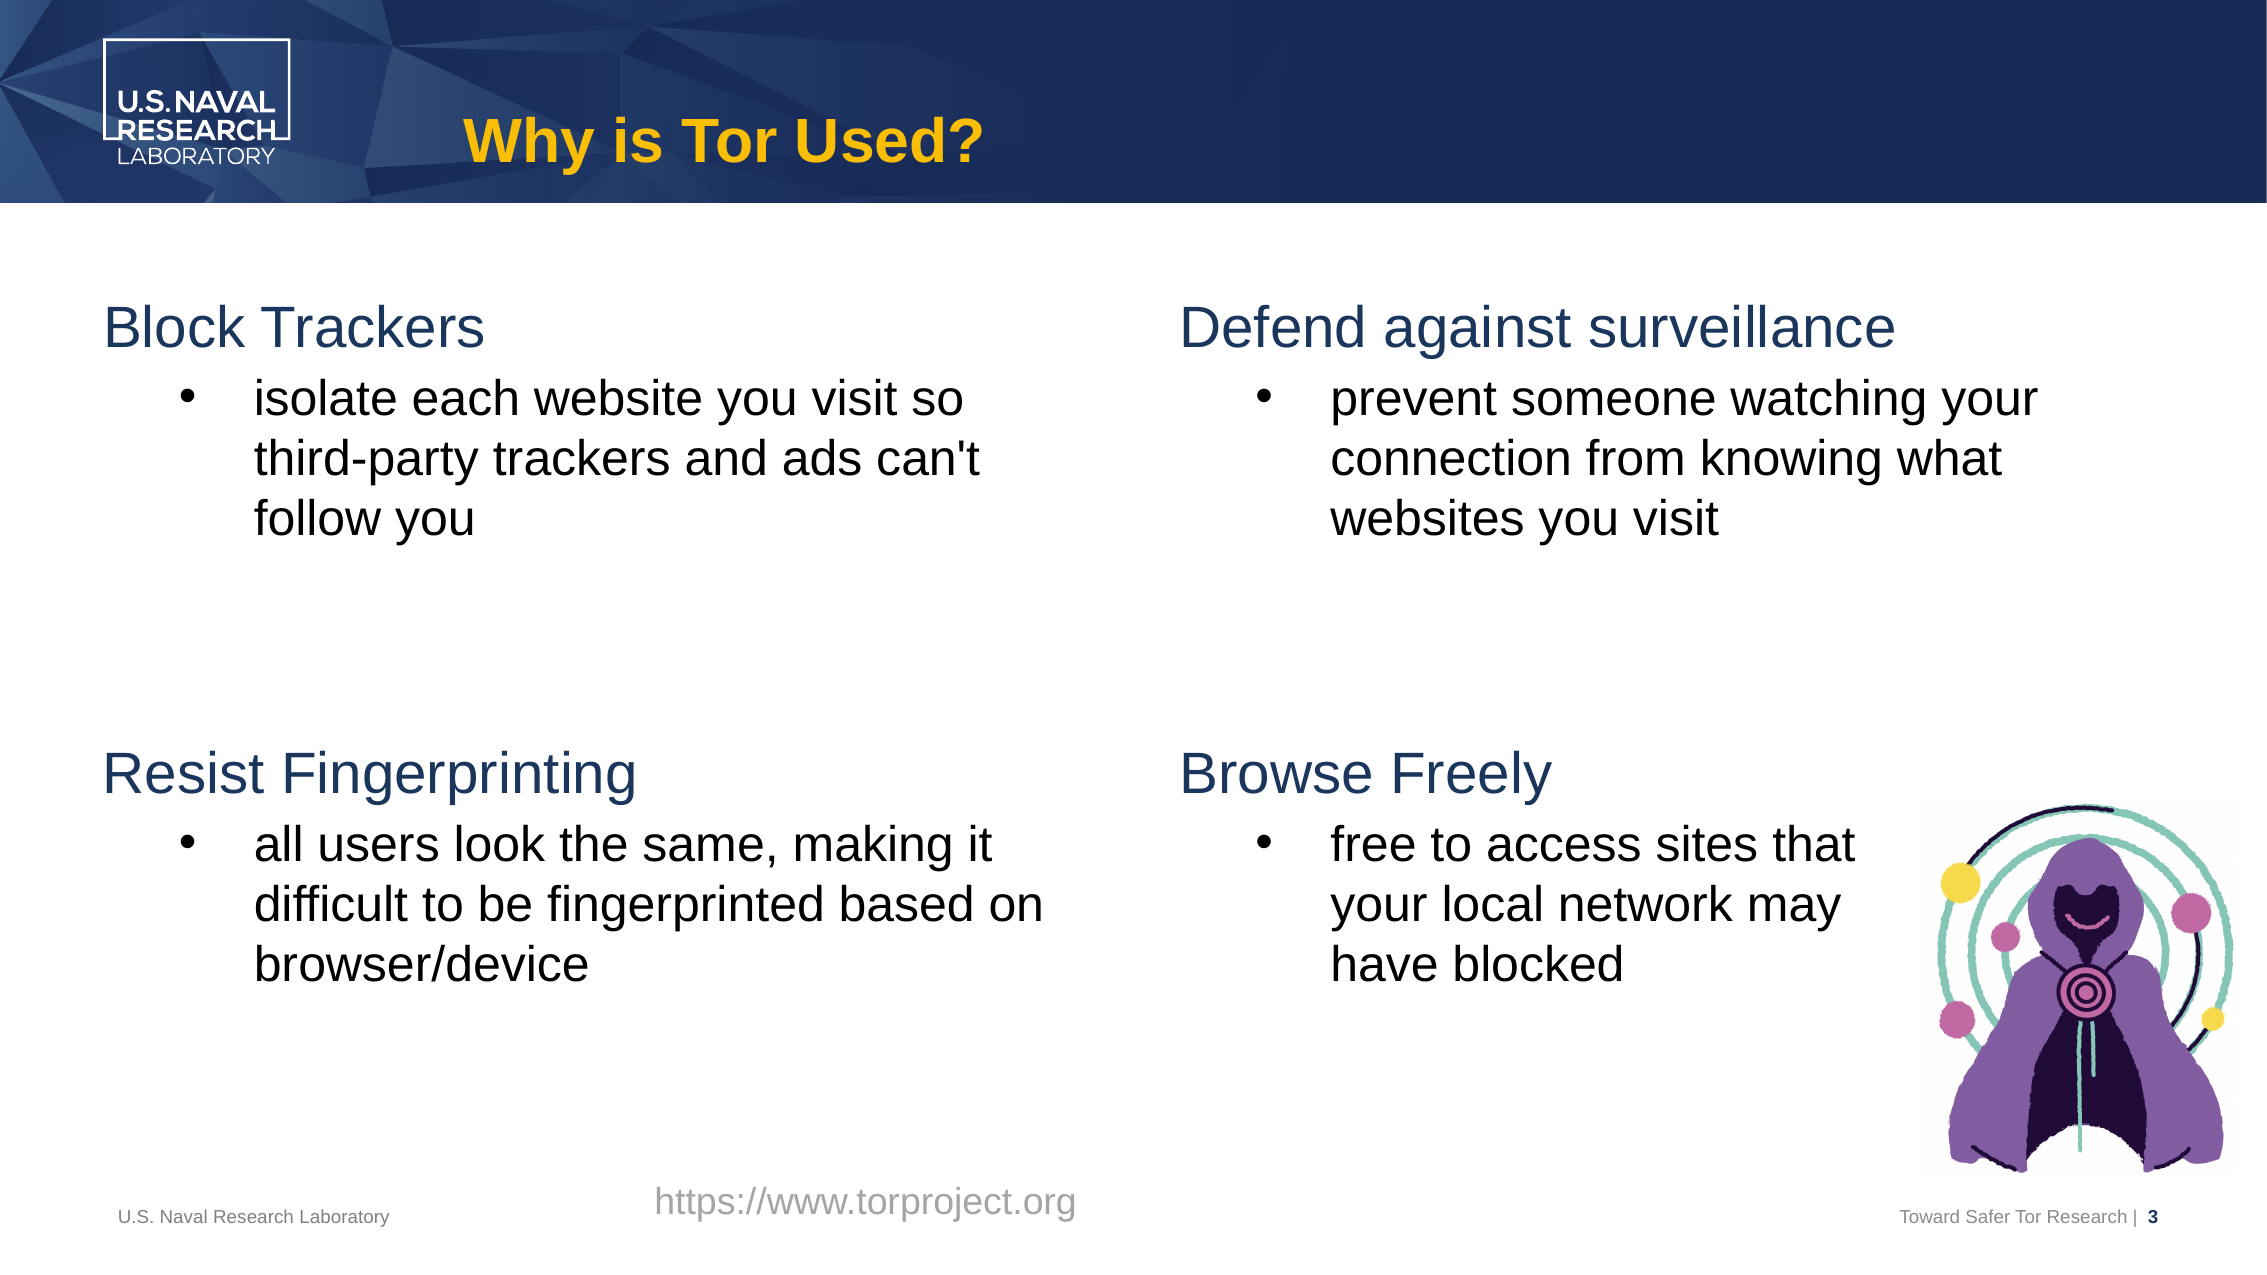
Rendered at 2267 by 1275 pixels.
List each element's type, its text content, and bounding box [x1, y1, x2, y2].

title Why is Tor Used? [463, 104, 2113, 180]
slide_number Toward Safer Tor Research | 3 [1255, 1181, 2159, 1250]
footer U.S. Naval Research Laboratory [103, 1181, 868, 1250]
picture [0, 0, 2267, 203]
text_box https://www.torproject.org [639, 1169, 1774, 1230]
text_box Browse Freely free to access sites that your local network may have blocked [1179, 735, 2159, 1144]
text_box Resist Fingerprinting all users look the same, making it difficult to be fingerprinted based on browser/device [102, 735, 1082, 1144]
picture [1916, 795, 2239, 1176]
list Block Trackers isolate each website you visit so third-party trackers and ads can't follow you [103, 289, 1082, 698]
list Defend against surveillance prevent someone watching your connection from knowing what websites you visit [1179, 289, 2159, 698]
